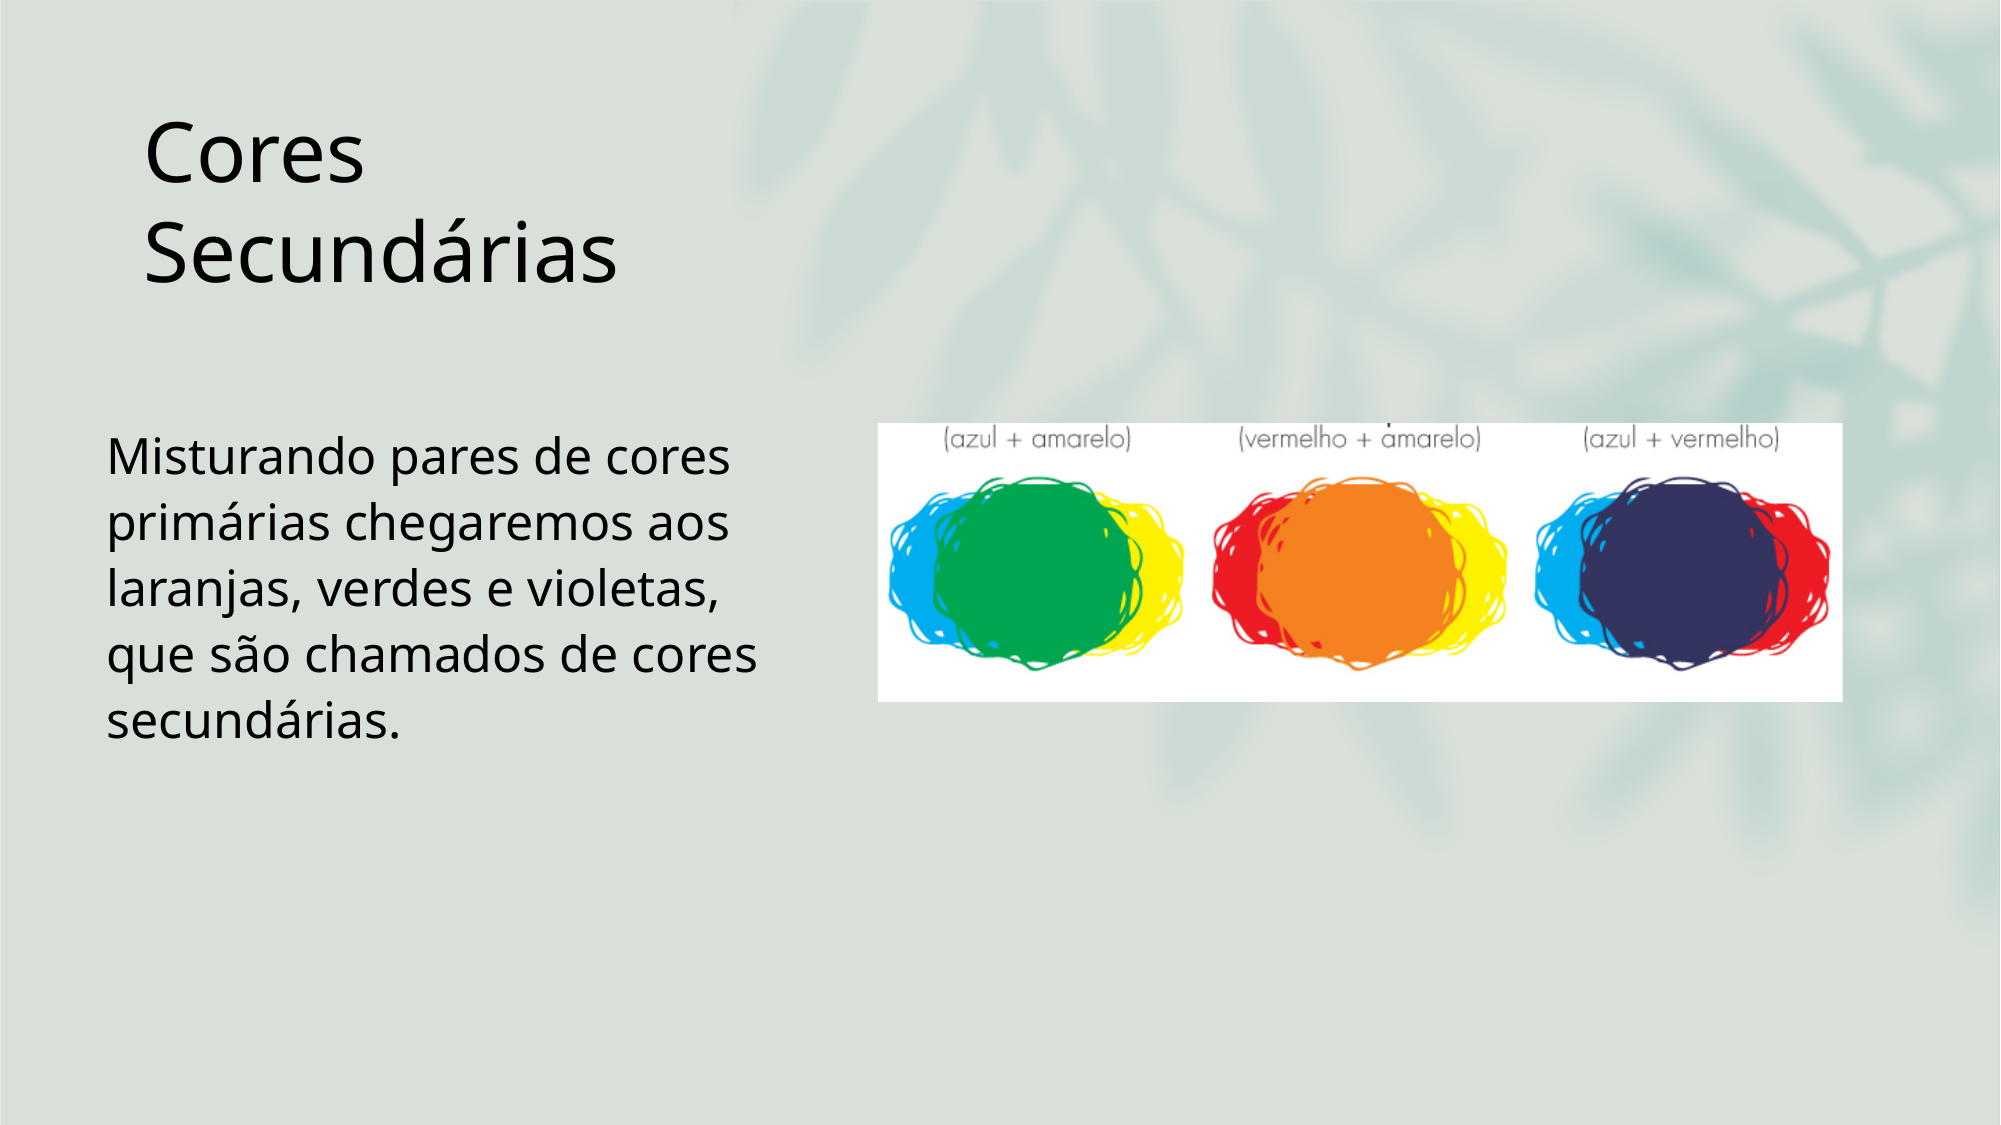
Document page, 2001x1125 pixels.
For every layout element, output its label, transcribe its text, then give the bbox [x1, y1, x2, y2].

title Cores Secundárias [128, 89, 732, 309]
picture [877, 423, 1843, 702]
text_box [732, 0, 2000, 1125]
text_box [0, 0, 732, 1125]
list Misturando pares de cores primárias chegaremos aos laranjas, verdes e violetas, que são chamados de cores secundárias. [91, 411, 732, 780]
